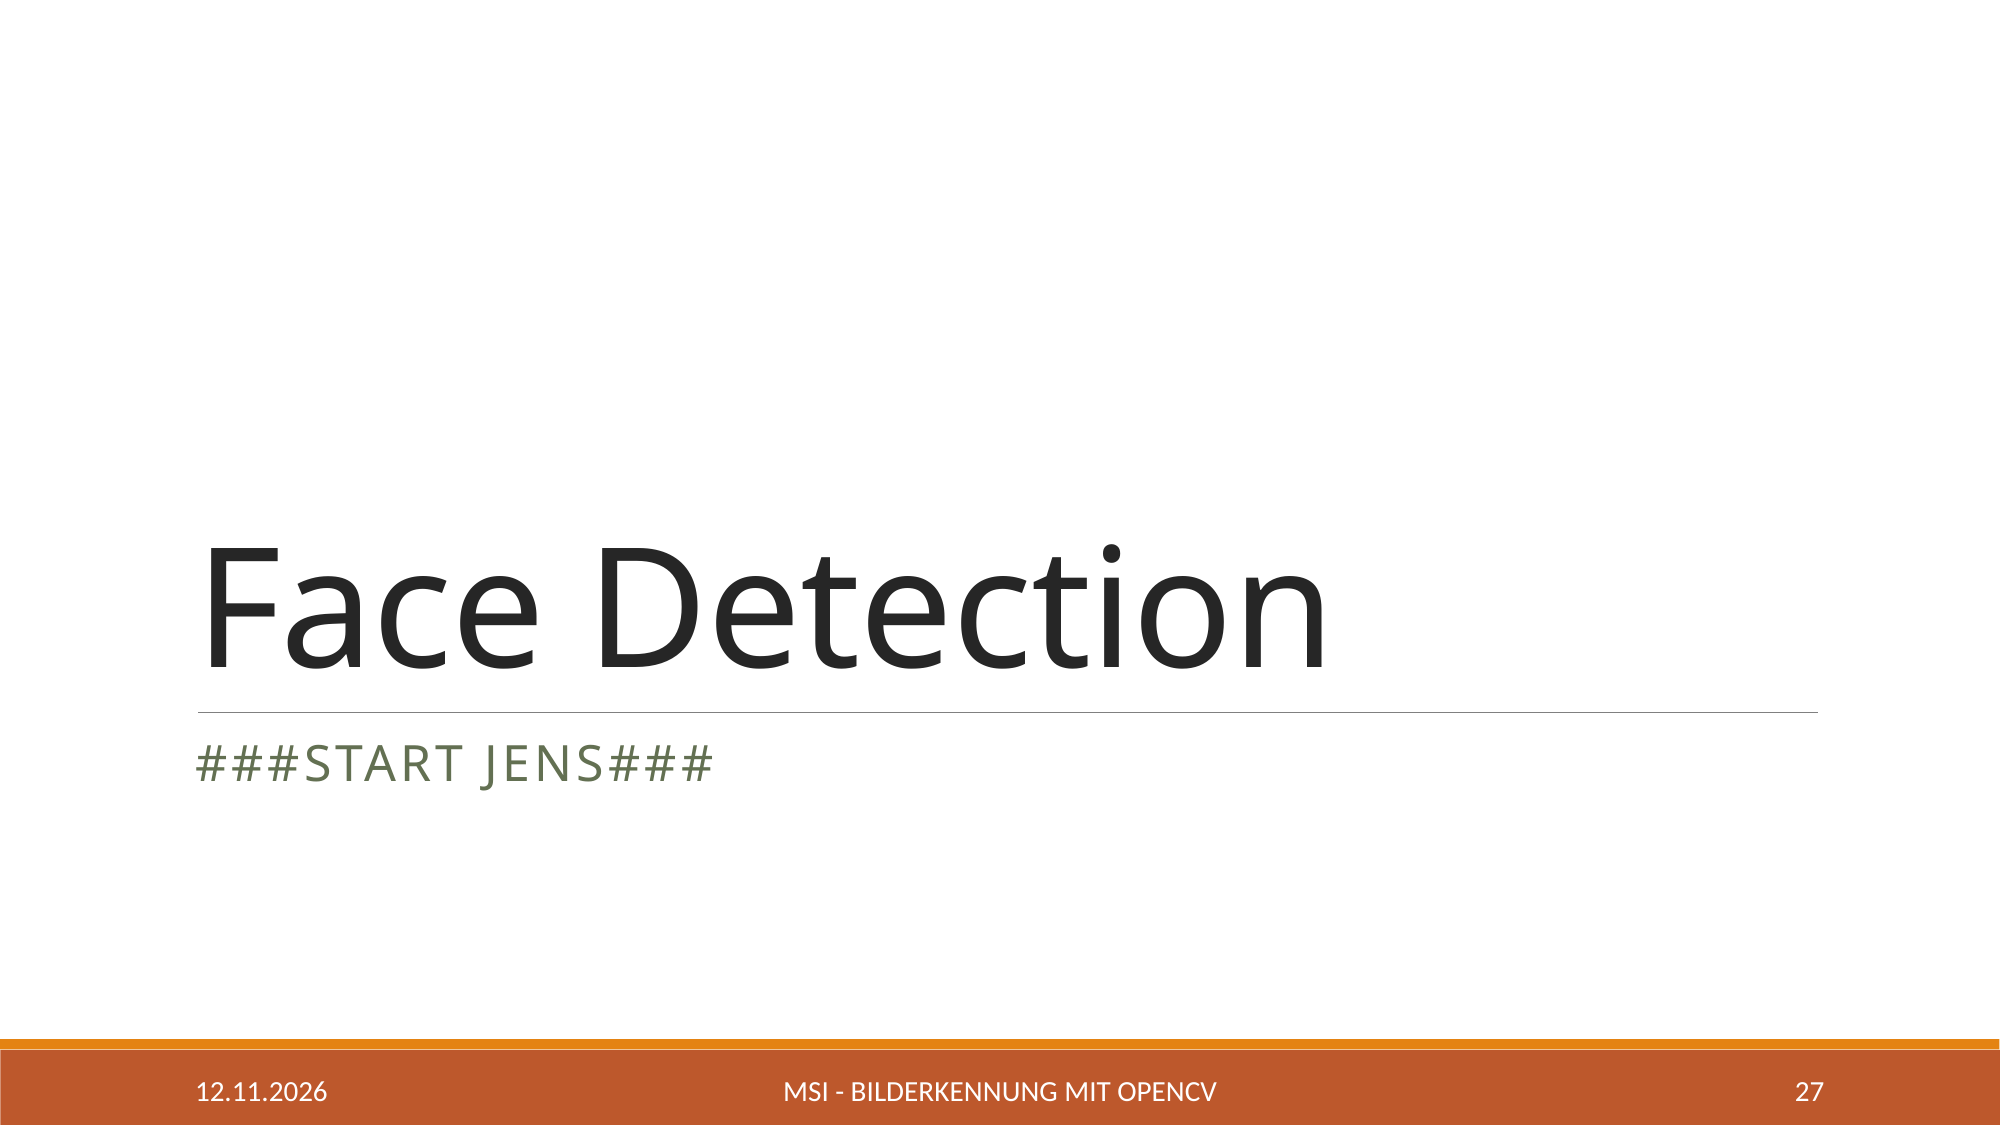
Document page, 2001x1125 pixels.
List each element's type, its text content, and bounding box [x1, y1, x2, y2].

footer MSI - Bilderkennung mit OpenCV [604, 1059, 1396, 1120]
list ###Start Jens### [180, 730, 1830, 918]
title Face Detection [180, 124, 1830, 710]
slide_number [180, 1059, 586, 1120]
slide_number 27 [1624, 1059, 1840, 1120]
